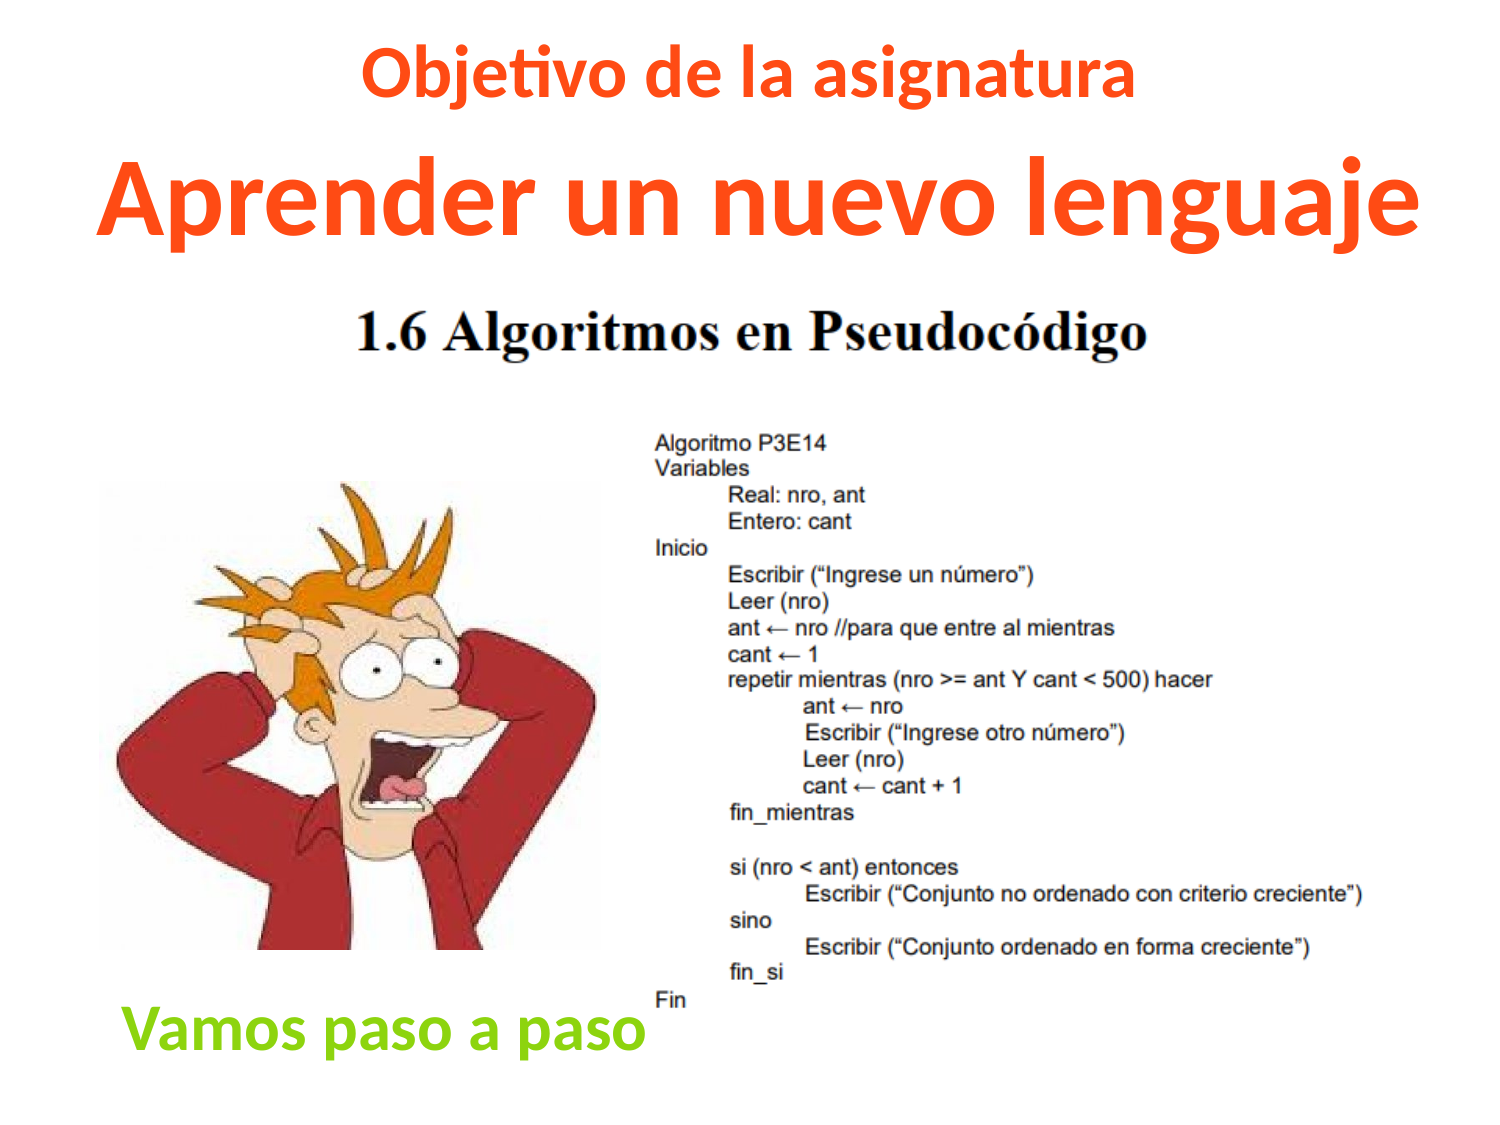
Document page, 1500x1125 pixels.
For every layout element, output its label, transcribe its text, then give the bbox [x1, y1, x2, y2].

picture [321, 275, 1160, 390]
text_box Aprender un nuevo lenguaje [81, 120, 1465, 266]
picture [98, 481, 602, 950]
text_box Vamos paso a paso [106, 976, 664, 1071]
text_box Objetivo de la asignatura [0, 14, 1500, 120]
picture [637, 412, 1389, 1019]
